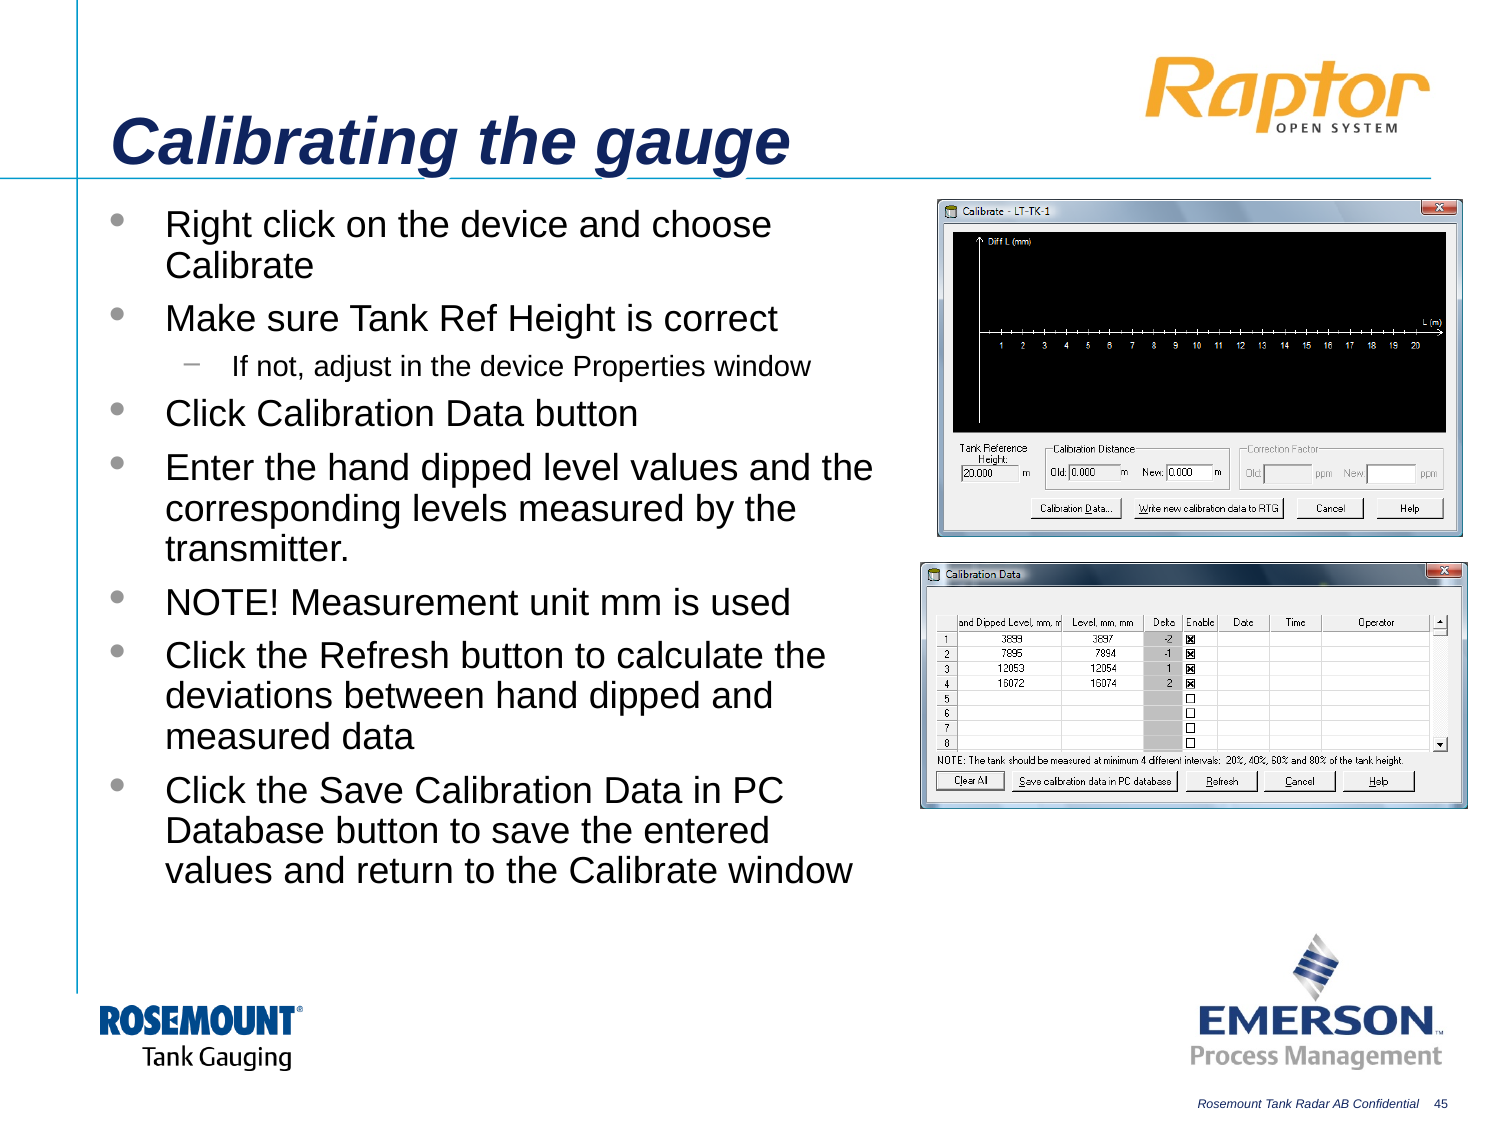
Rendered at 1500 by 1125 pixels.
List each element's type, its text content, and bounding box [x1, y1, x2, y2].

picture [100, 1005, 303, 1071]
picture [1173, 905, 1461, 1098]
slide_number 45 [1412, 1095, 1449, 1109]
picture [919, 562, 1469, 809]
title Calibrating the gauge [95, 66, 1342, 186]
list Right click on the device and choose Calibrate Make sure Tank Ref Height is correct If not, adjust in the device Properties window Click Calibration Data button Enter the hand dipped level values and the corresponding levels measured by the transmitter. NOTE! Measurement unit mm is used Click the Refresh button to calculate the deviations between hand dipped and measured data Click the Save Calibration Data in PC Database button to save the entered values and return to the Calibrate window [93, 197, 903, 944]
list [937, 198, 1463, 538]
picture [1139, 54, 1436, 135]
